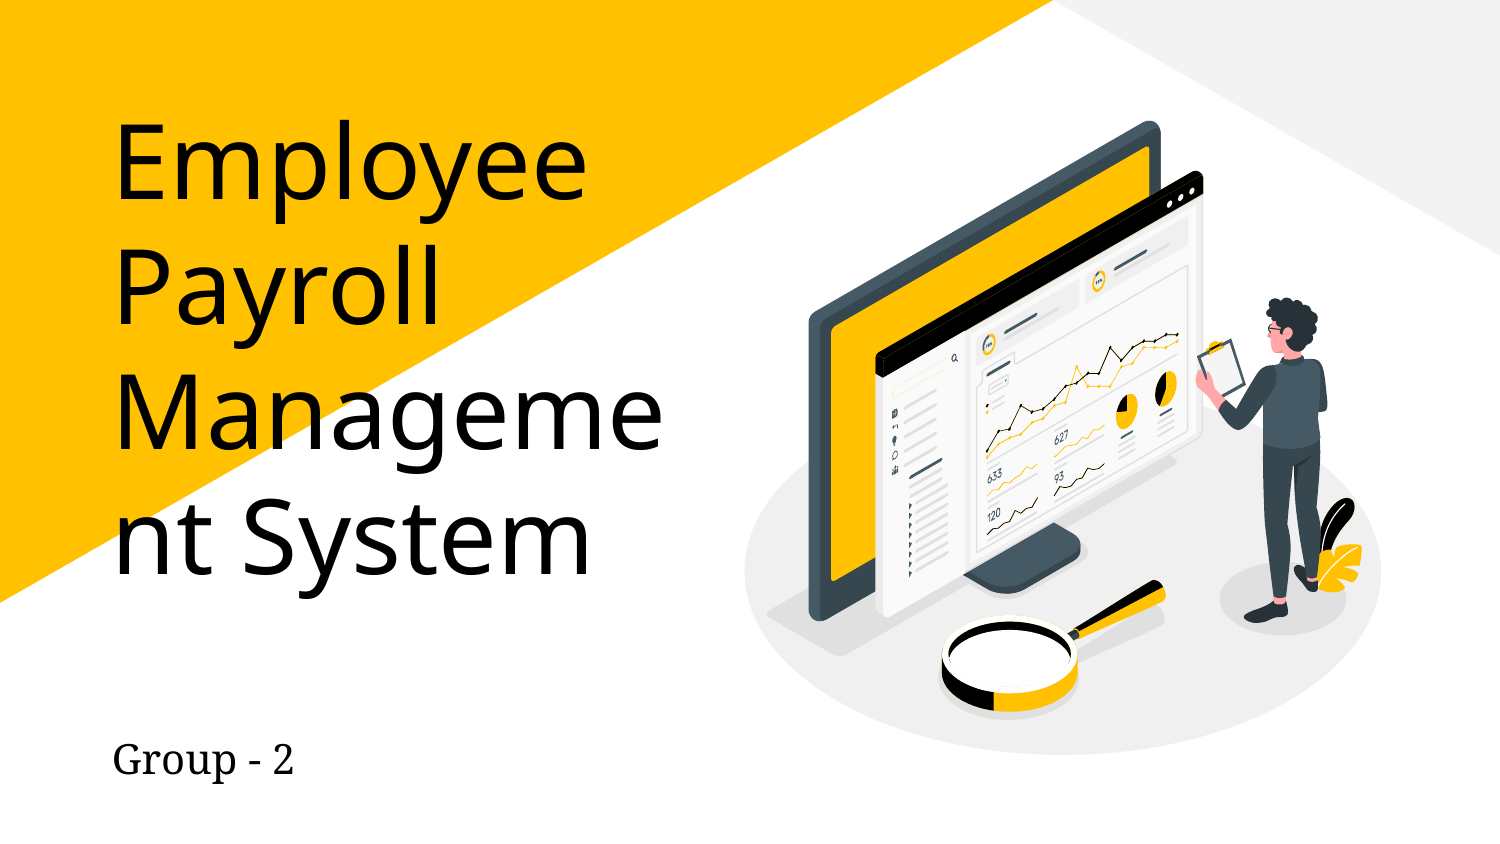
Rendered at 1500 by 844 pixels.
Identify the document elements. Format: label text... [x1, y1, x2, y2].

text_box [744, 120, 1382, 756]
title Employee Payroll Management System [96, 80, 699, 584]
subtitle Group - 2 [96, 692, 445, 799]
